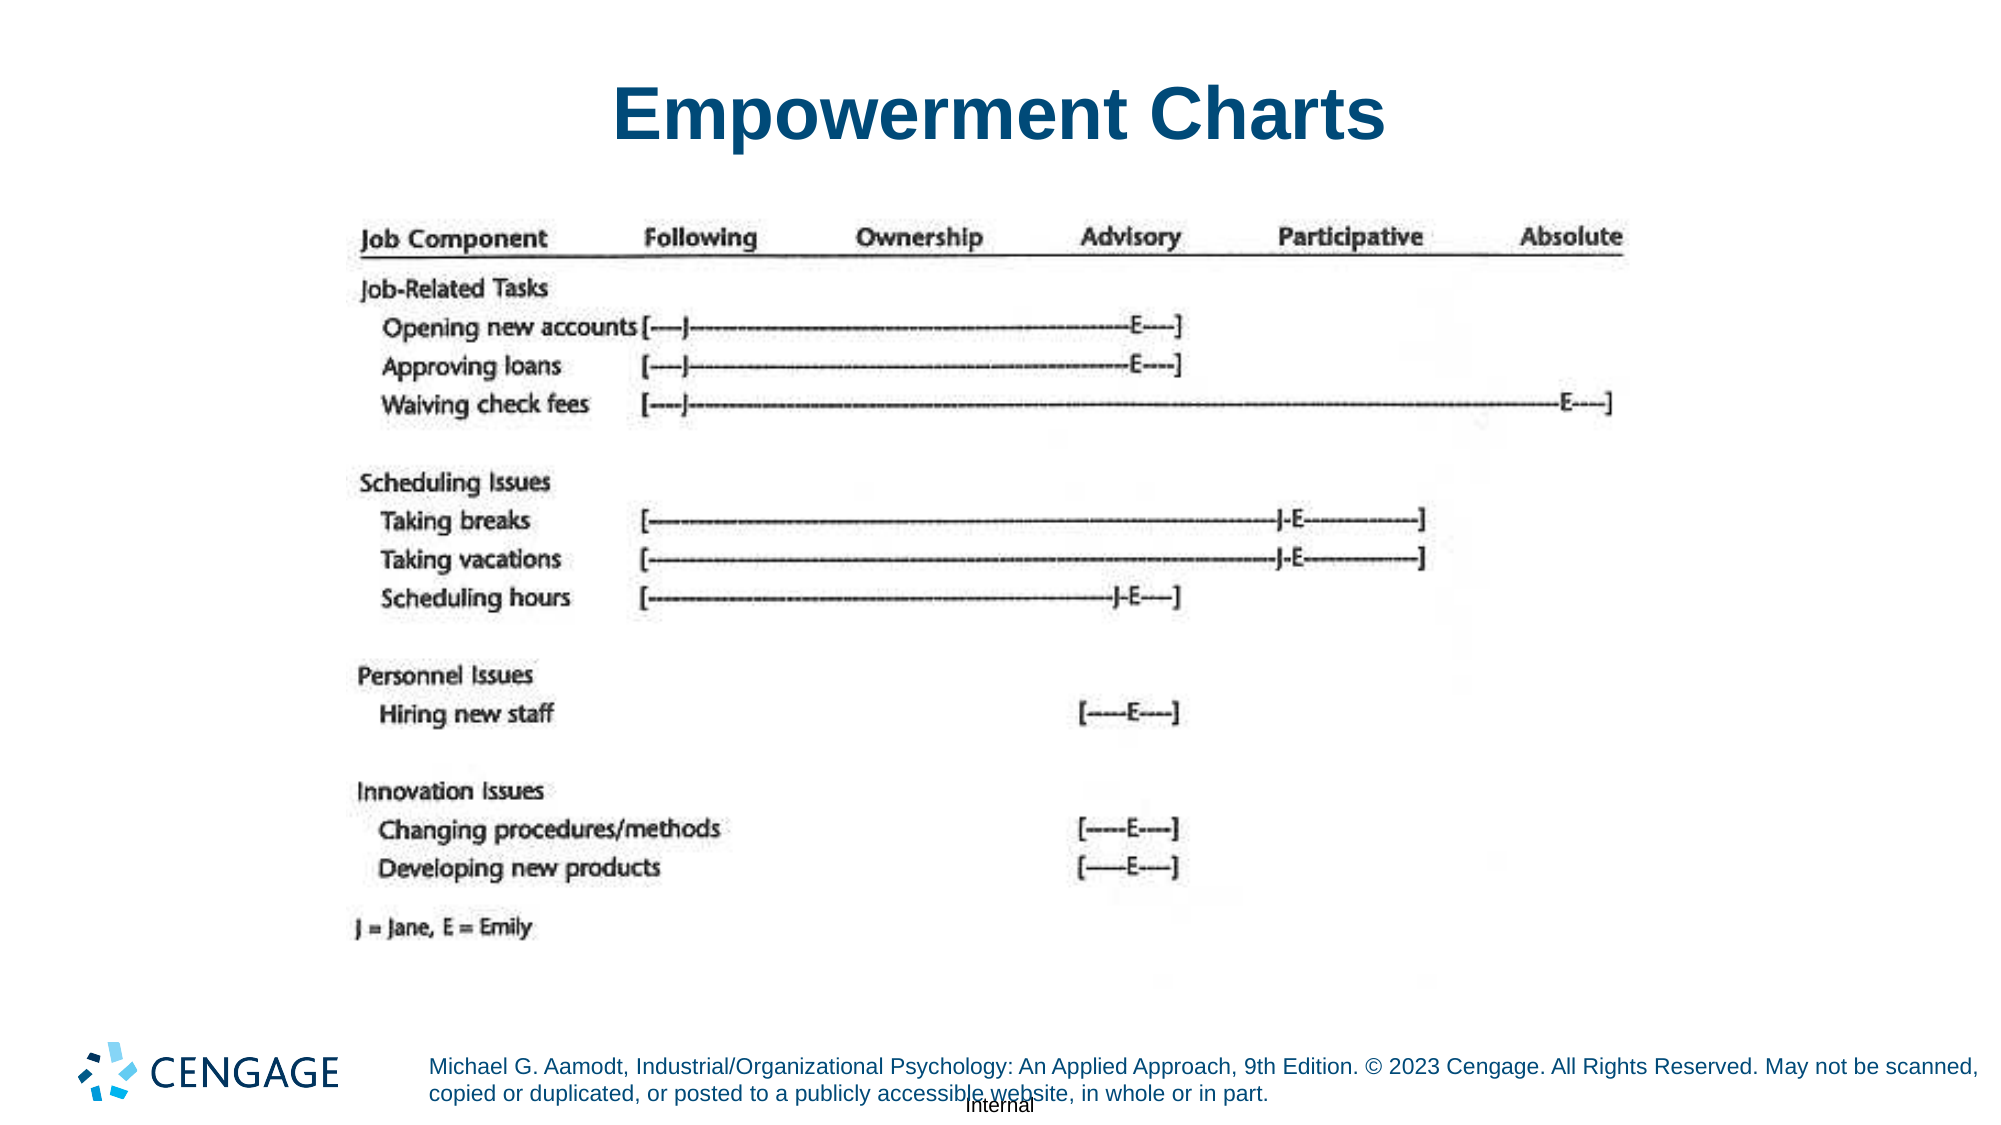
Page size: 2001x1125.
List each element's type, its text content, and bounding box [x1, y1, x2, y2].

picture [346, 202, 1654, 989]
picture [78, 1042, 338, 1101]
title Empowerment Charts [137, 59, 1863, 171]
